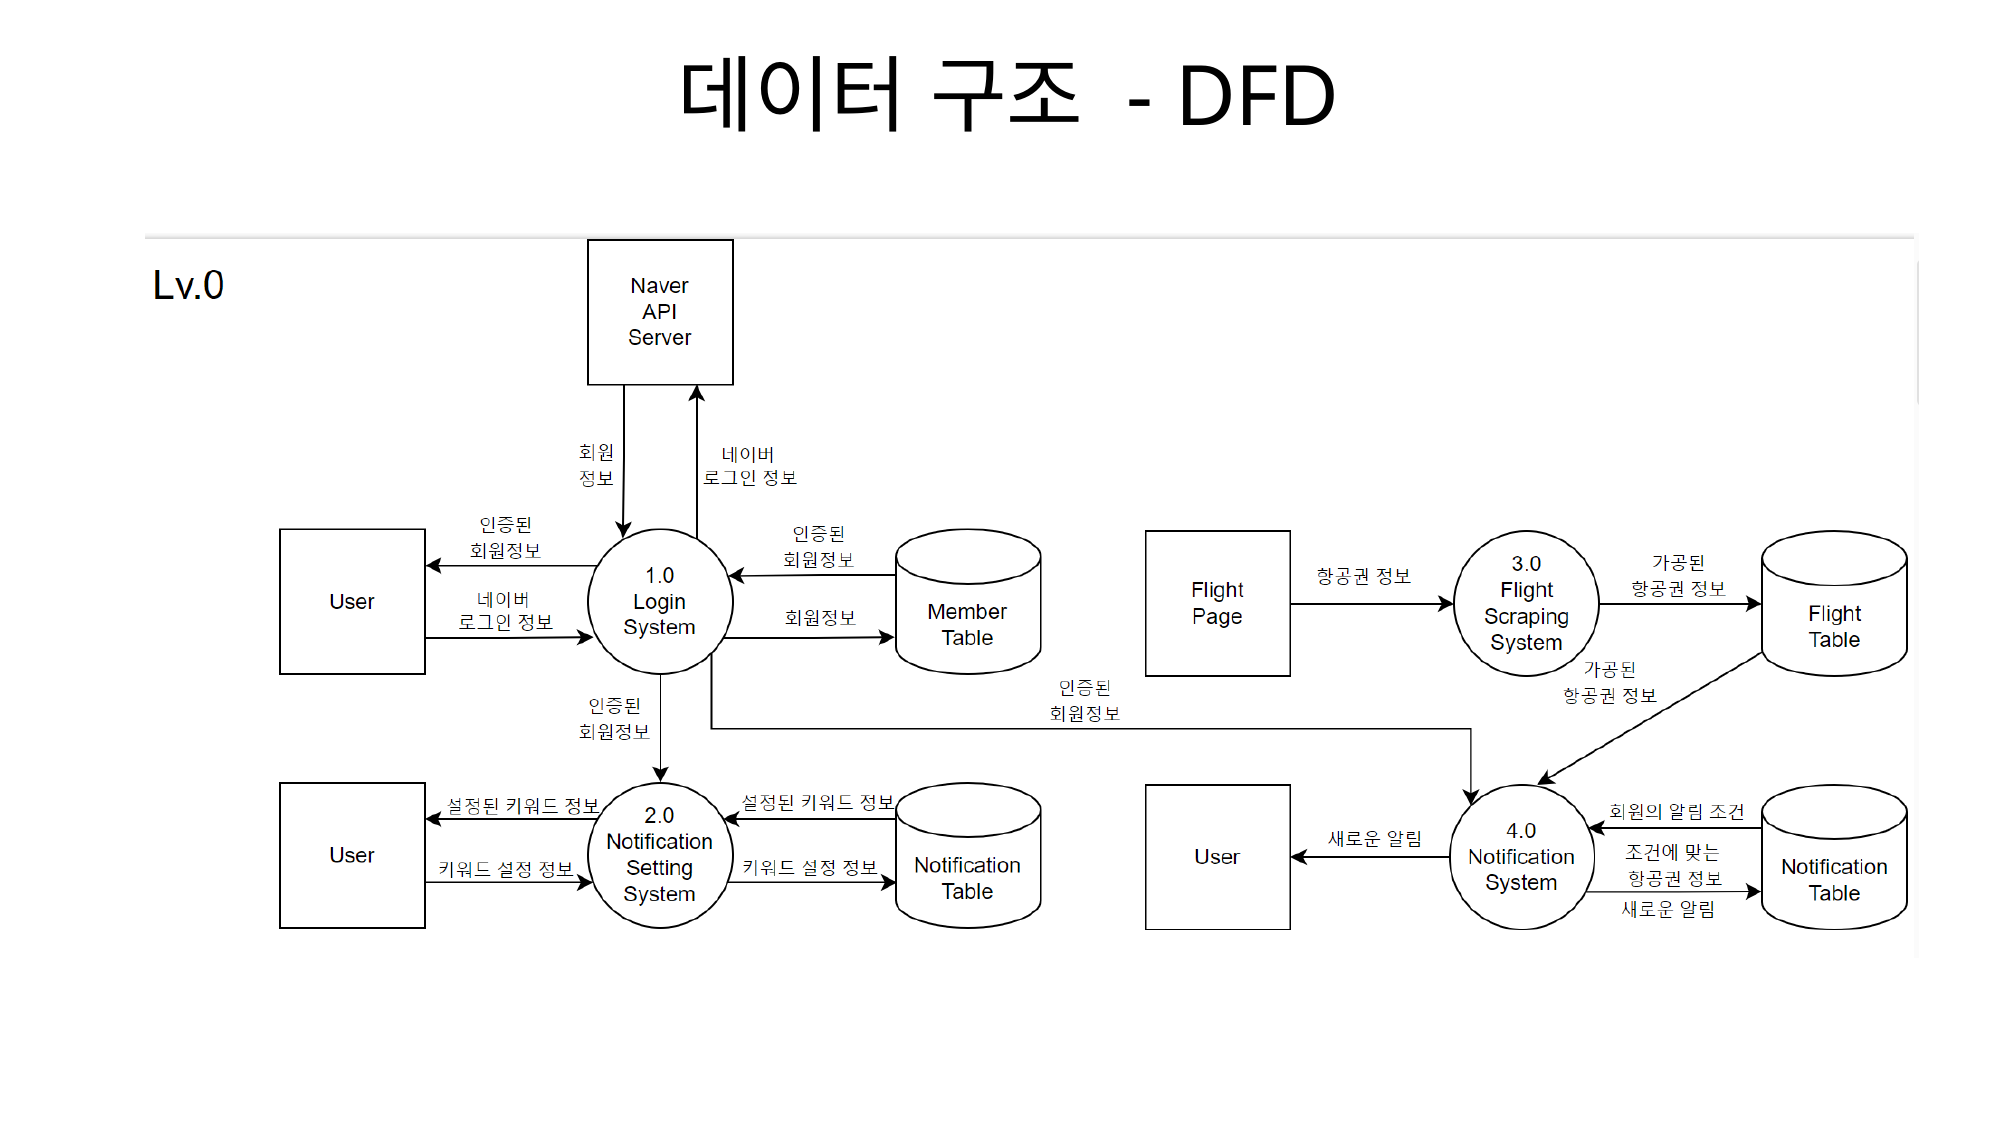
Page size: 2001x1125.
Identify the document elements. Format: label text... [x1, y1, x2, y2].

text_box 데이터 구조 - DFD [182, 0, 1836, 150]
picture [144, 232, 1920, 959]
